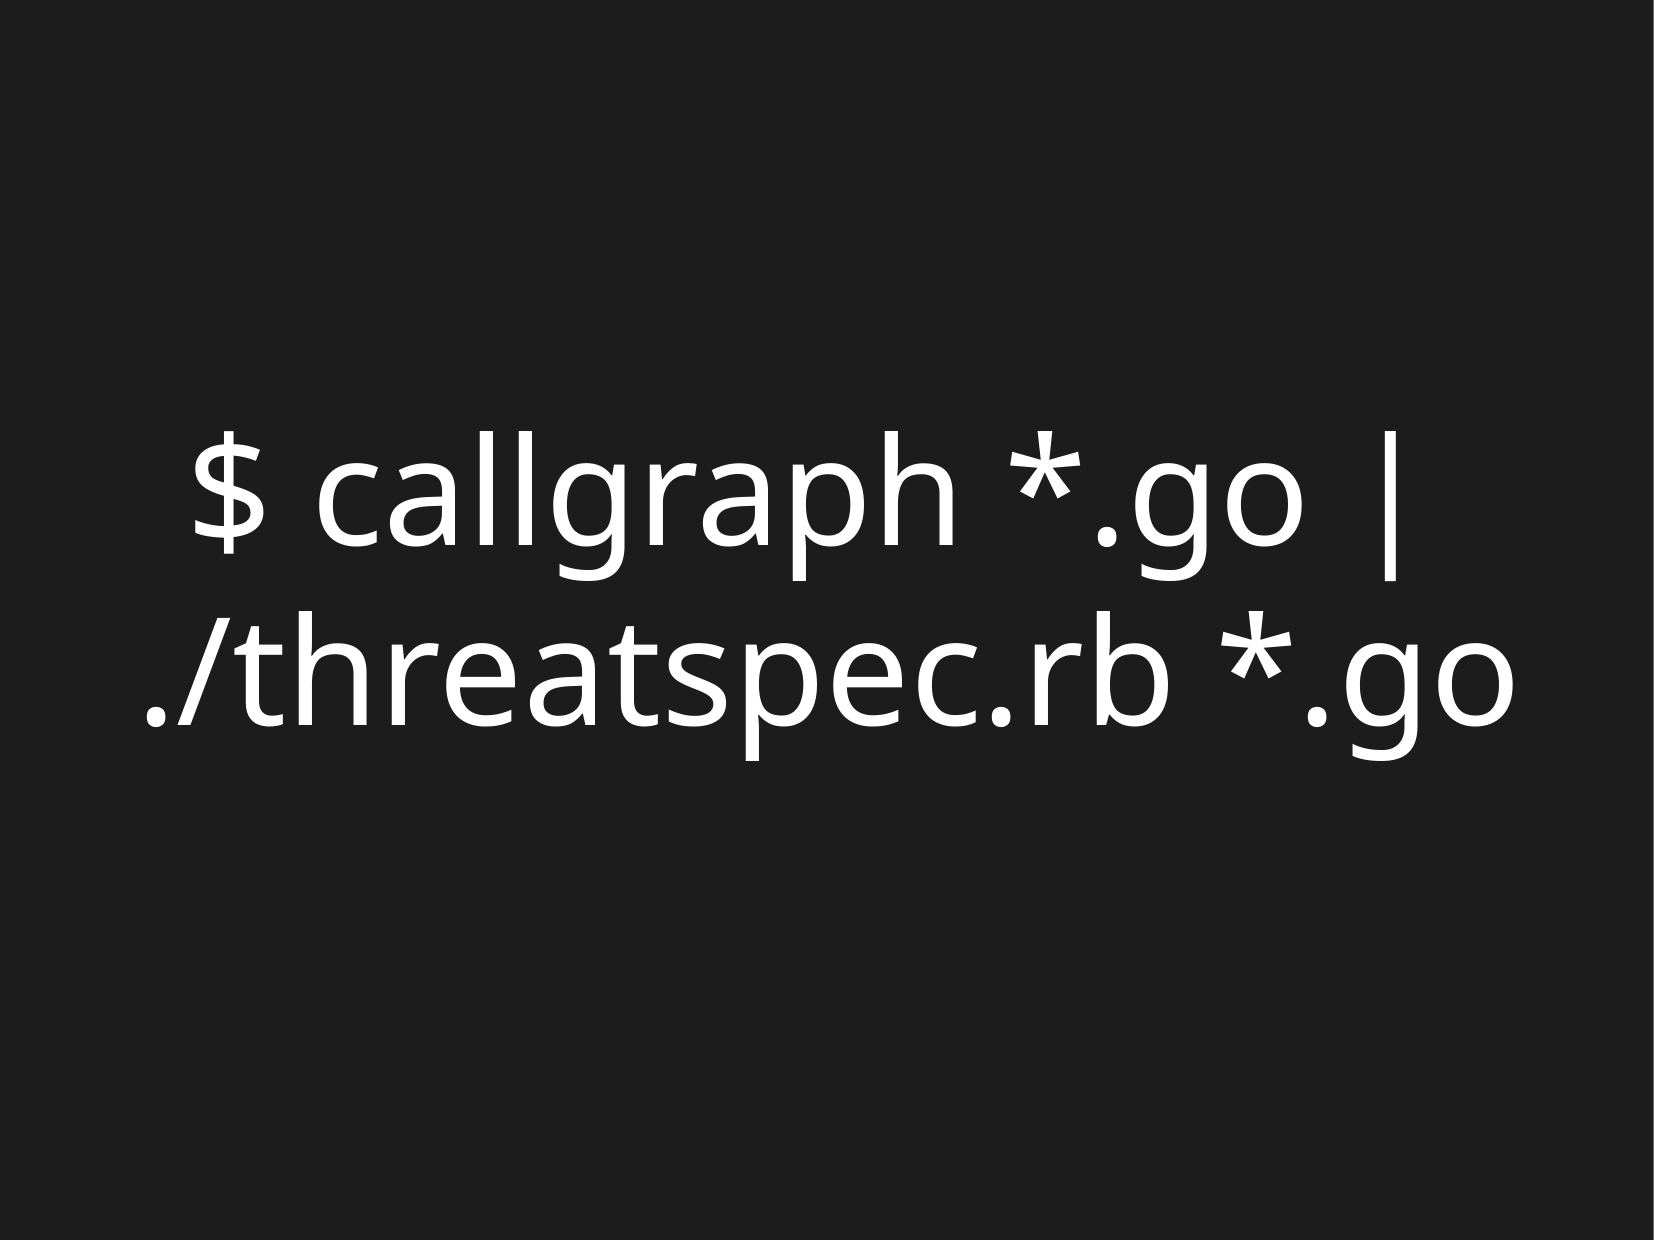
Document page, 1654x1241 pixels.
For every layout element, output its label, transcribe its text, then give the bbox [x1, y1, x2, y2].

text_box $ callgraph *.go | ./threatspec.rb *.go [54, 388, 1604, 812]
